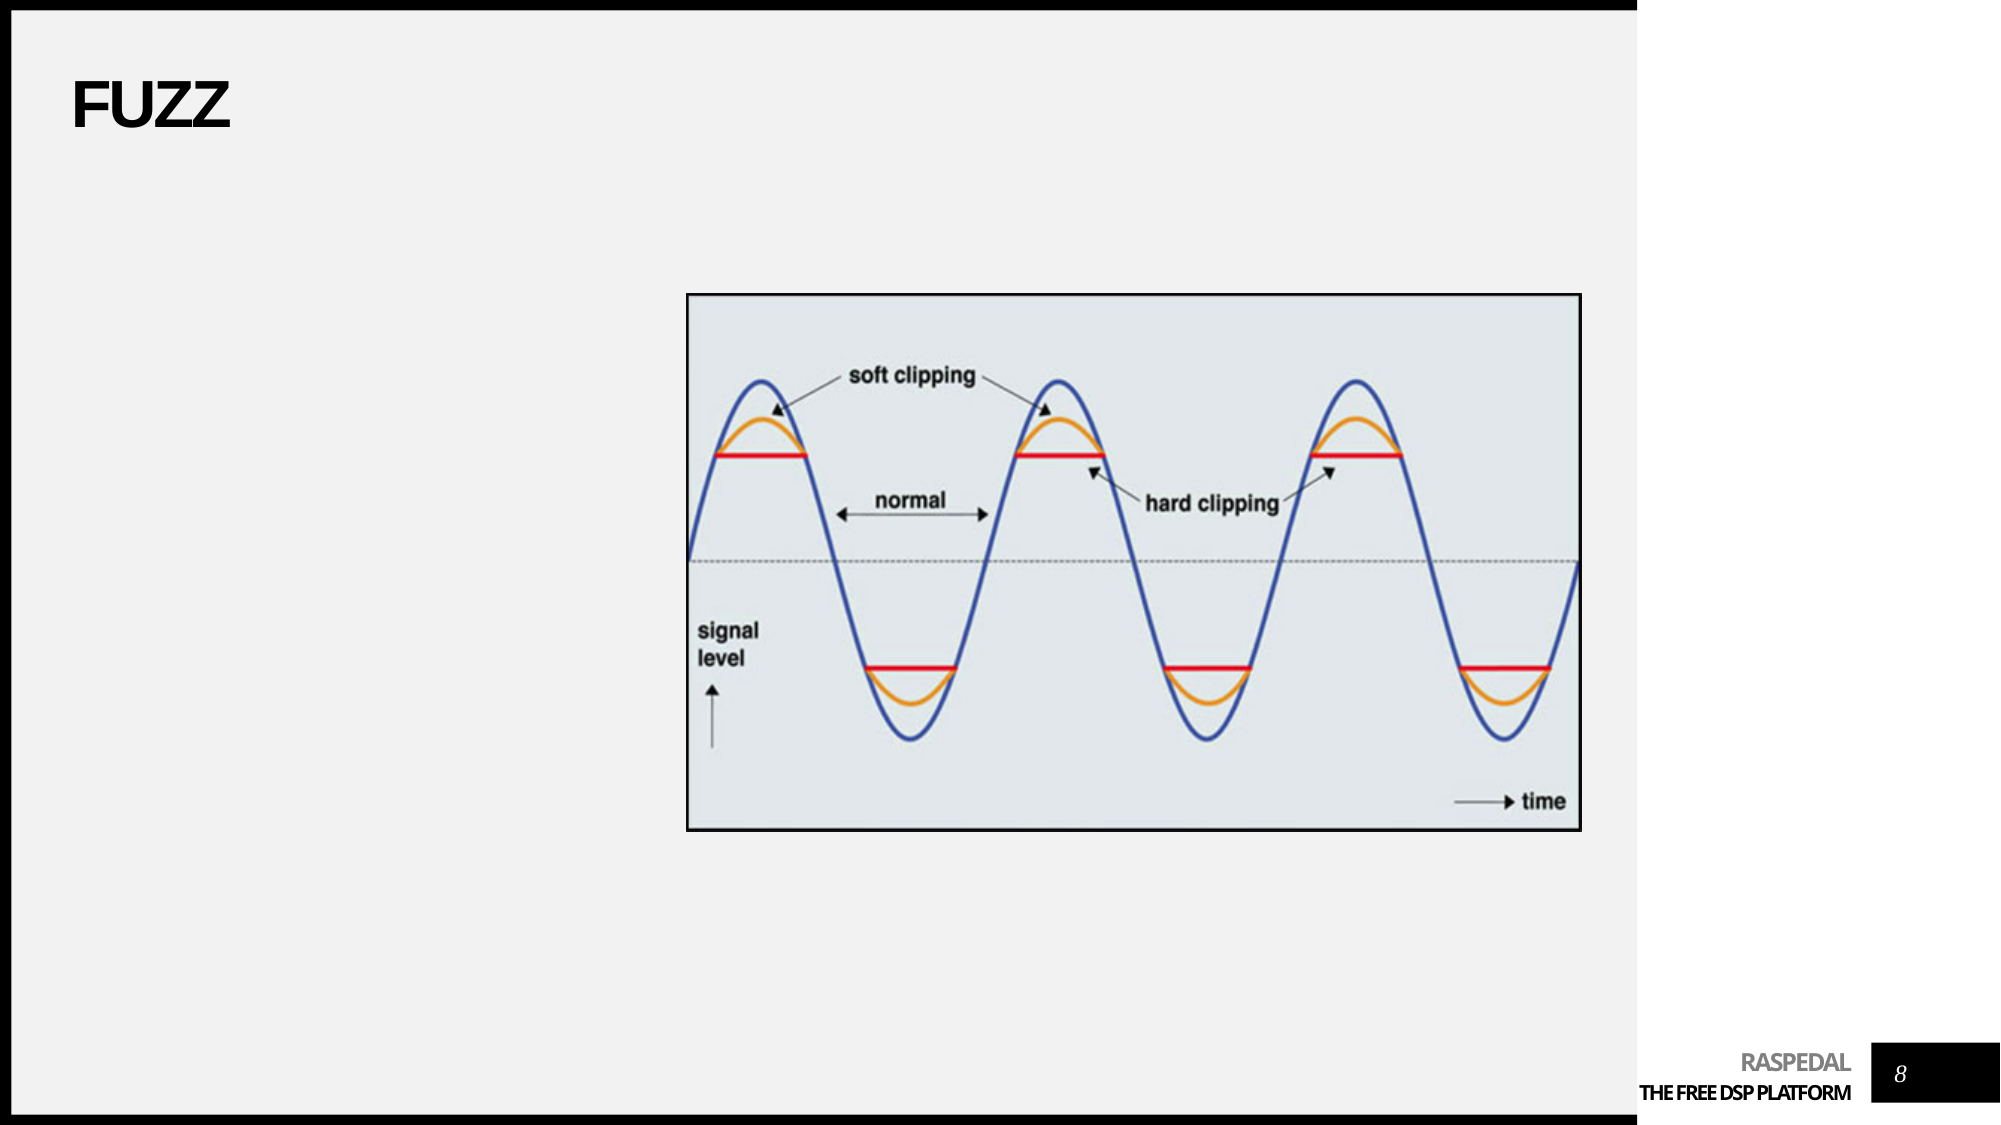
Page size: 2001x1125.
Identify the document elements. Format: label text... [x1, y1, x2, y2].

slide_number 8 [1877, 1050, 1924, 1096]
title fuzz [70, 70, 1569, 142]
picture [686, 293, 1582, 832]
